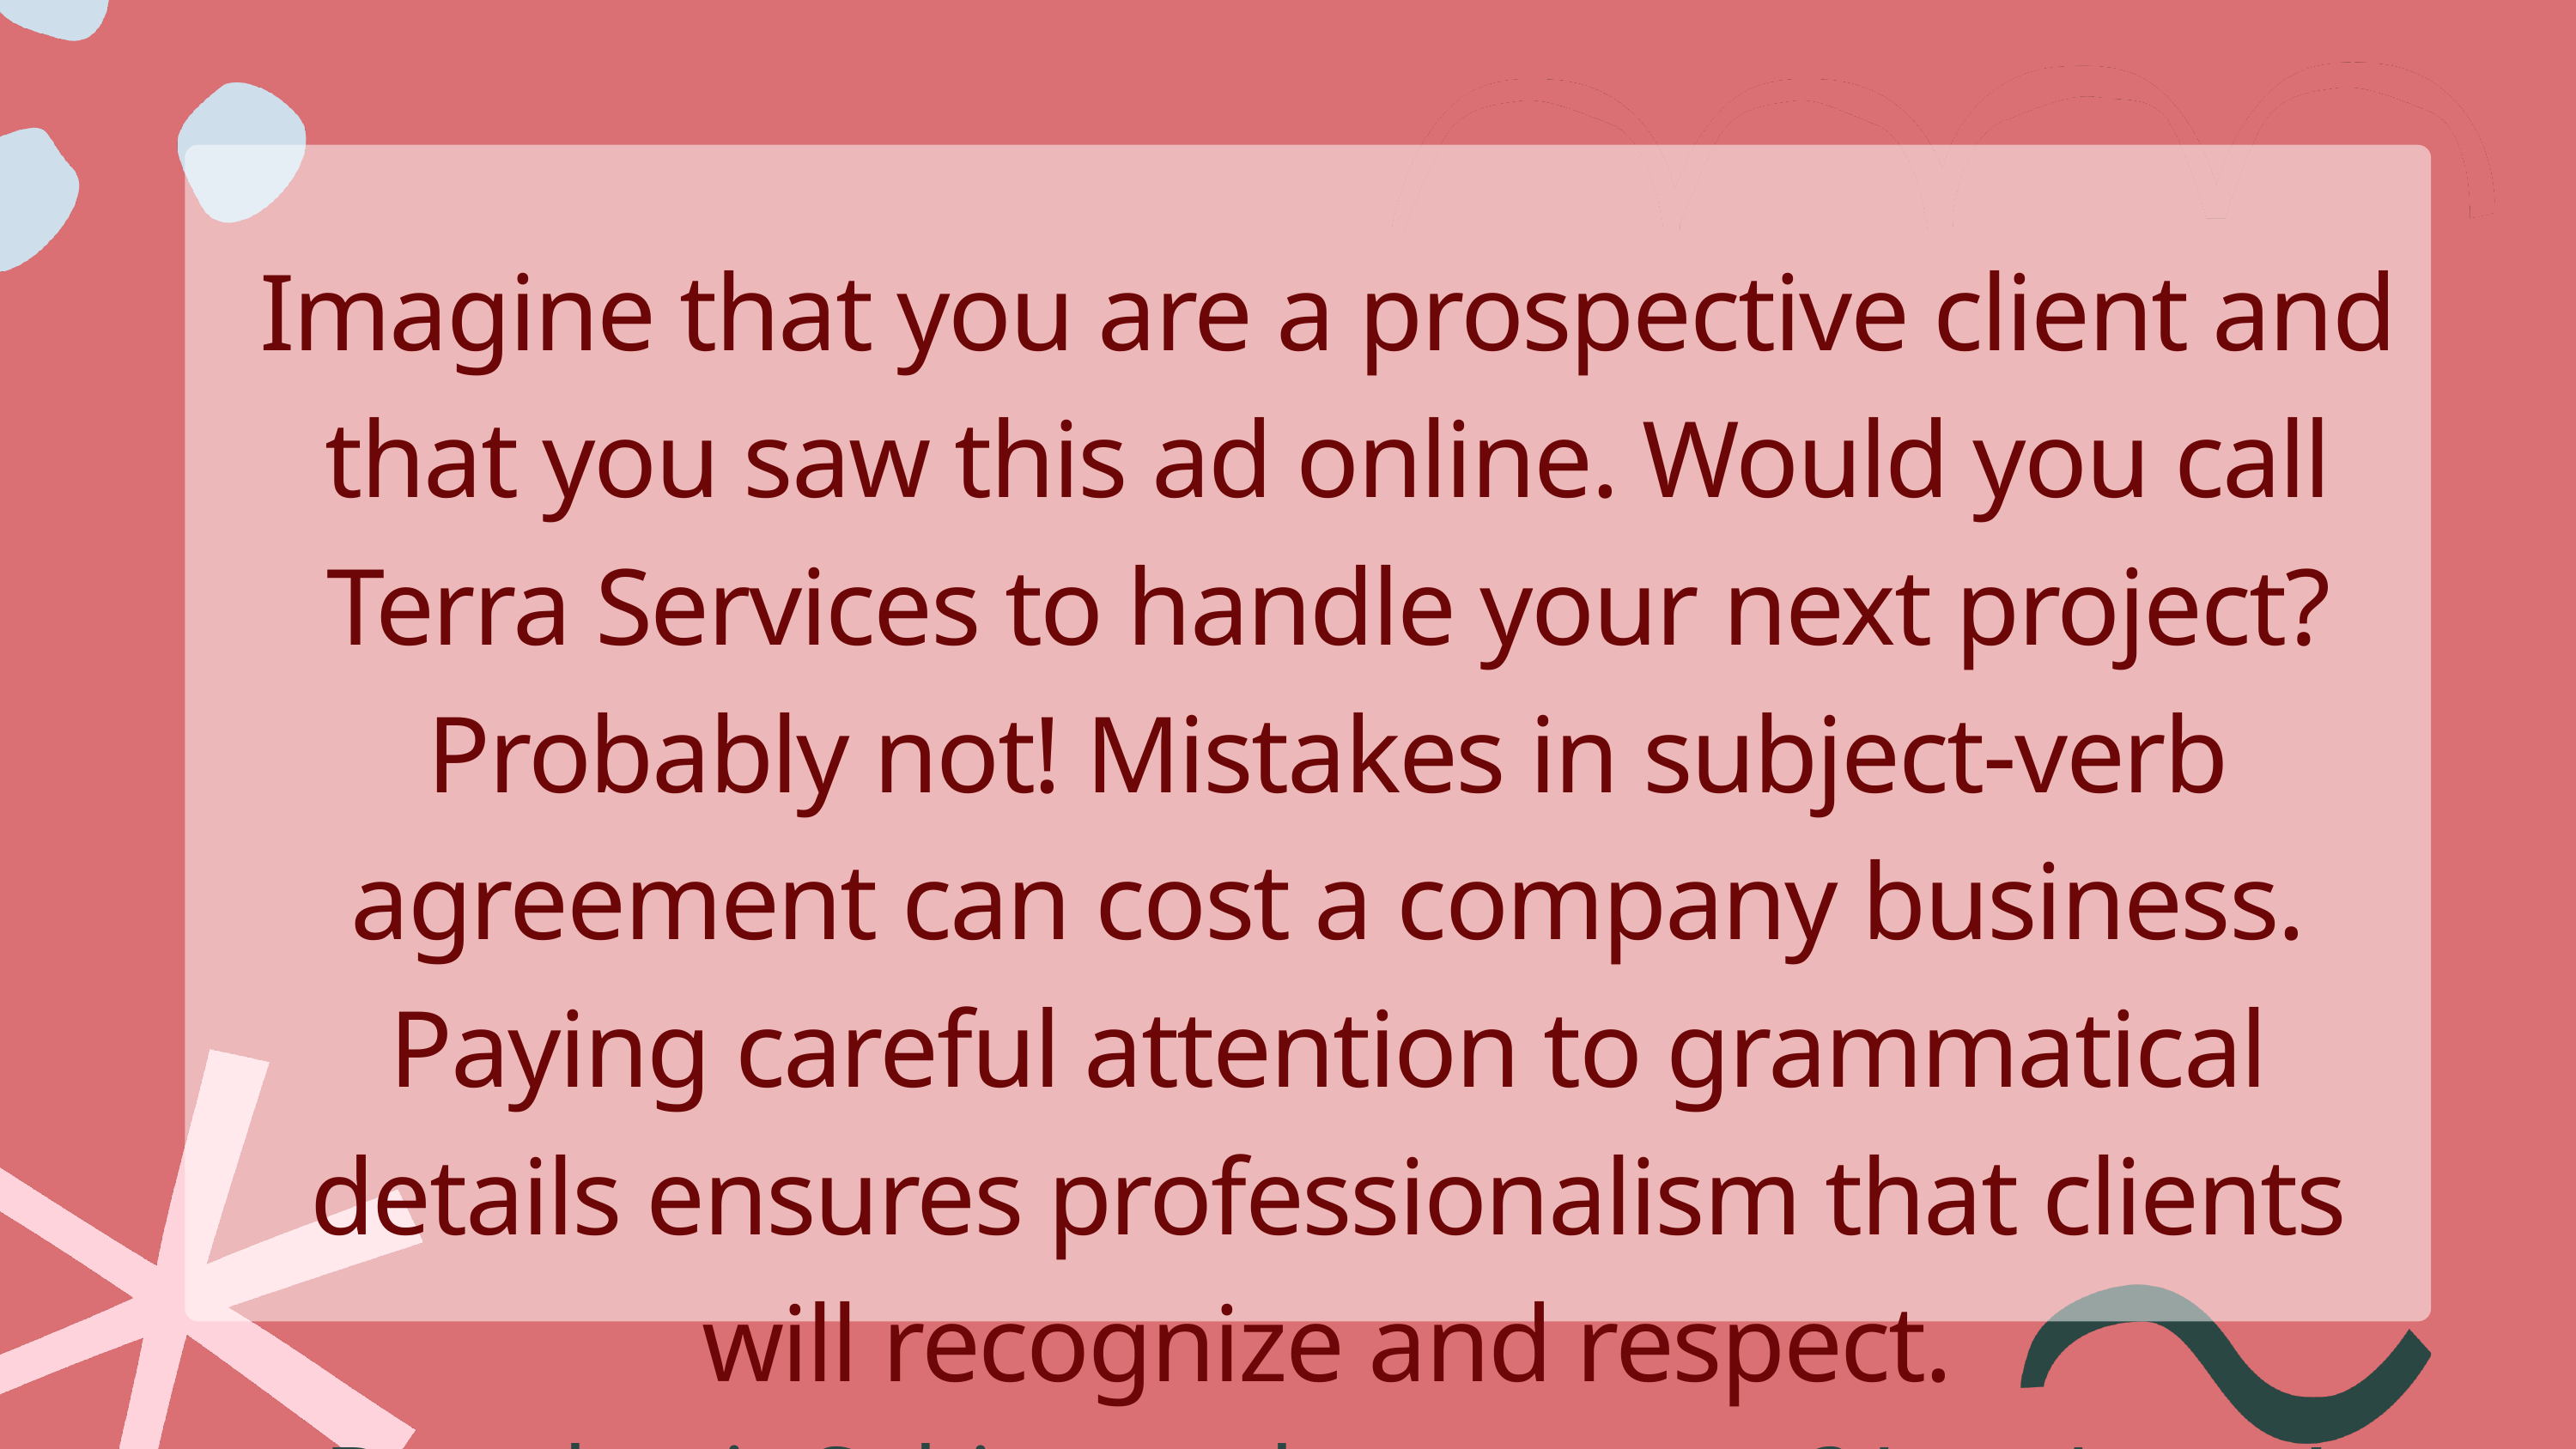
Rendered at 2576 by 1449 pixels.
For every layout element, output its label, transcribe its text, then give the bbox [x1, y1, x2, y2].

text_box [0, 0, 337, 309]
text_box [0, 1048, 223, 1449]
text_box [1391, 58, 2495, 232]
text_box Imagine that you are a prospective client and that you saw this ad online. Would you call Terra Services to handle your next project? Probably not! Mistakes in subject-verb agreement can cost a company business. Paying careful attention to grammatical details ensures professionalism that clients will recognize and respect. But what is Subject verb agreement? Lets Learn! [223, 1327, 2432, 1449]
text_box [184, 144, 2432, 1322]
